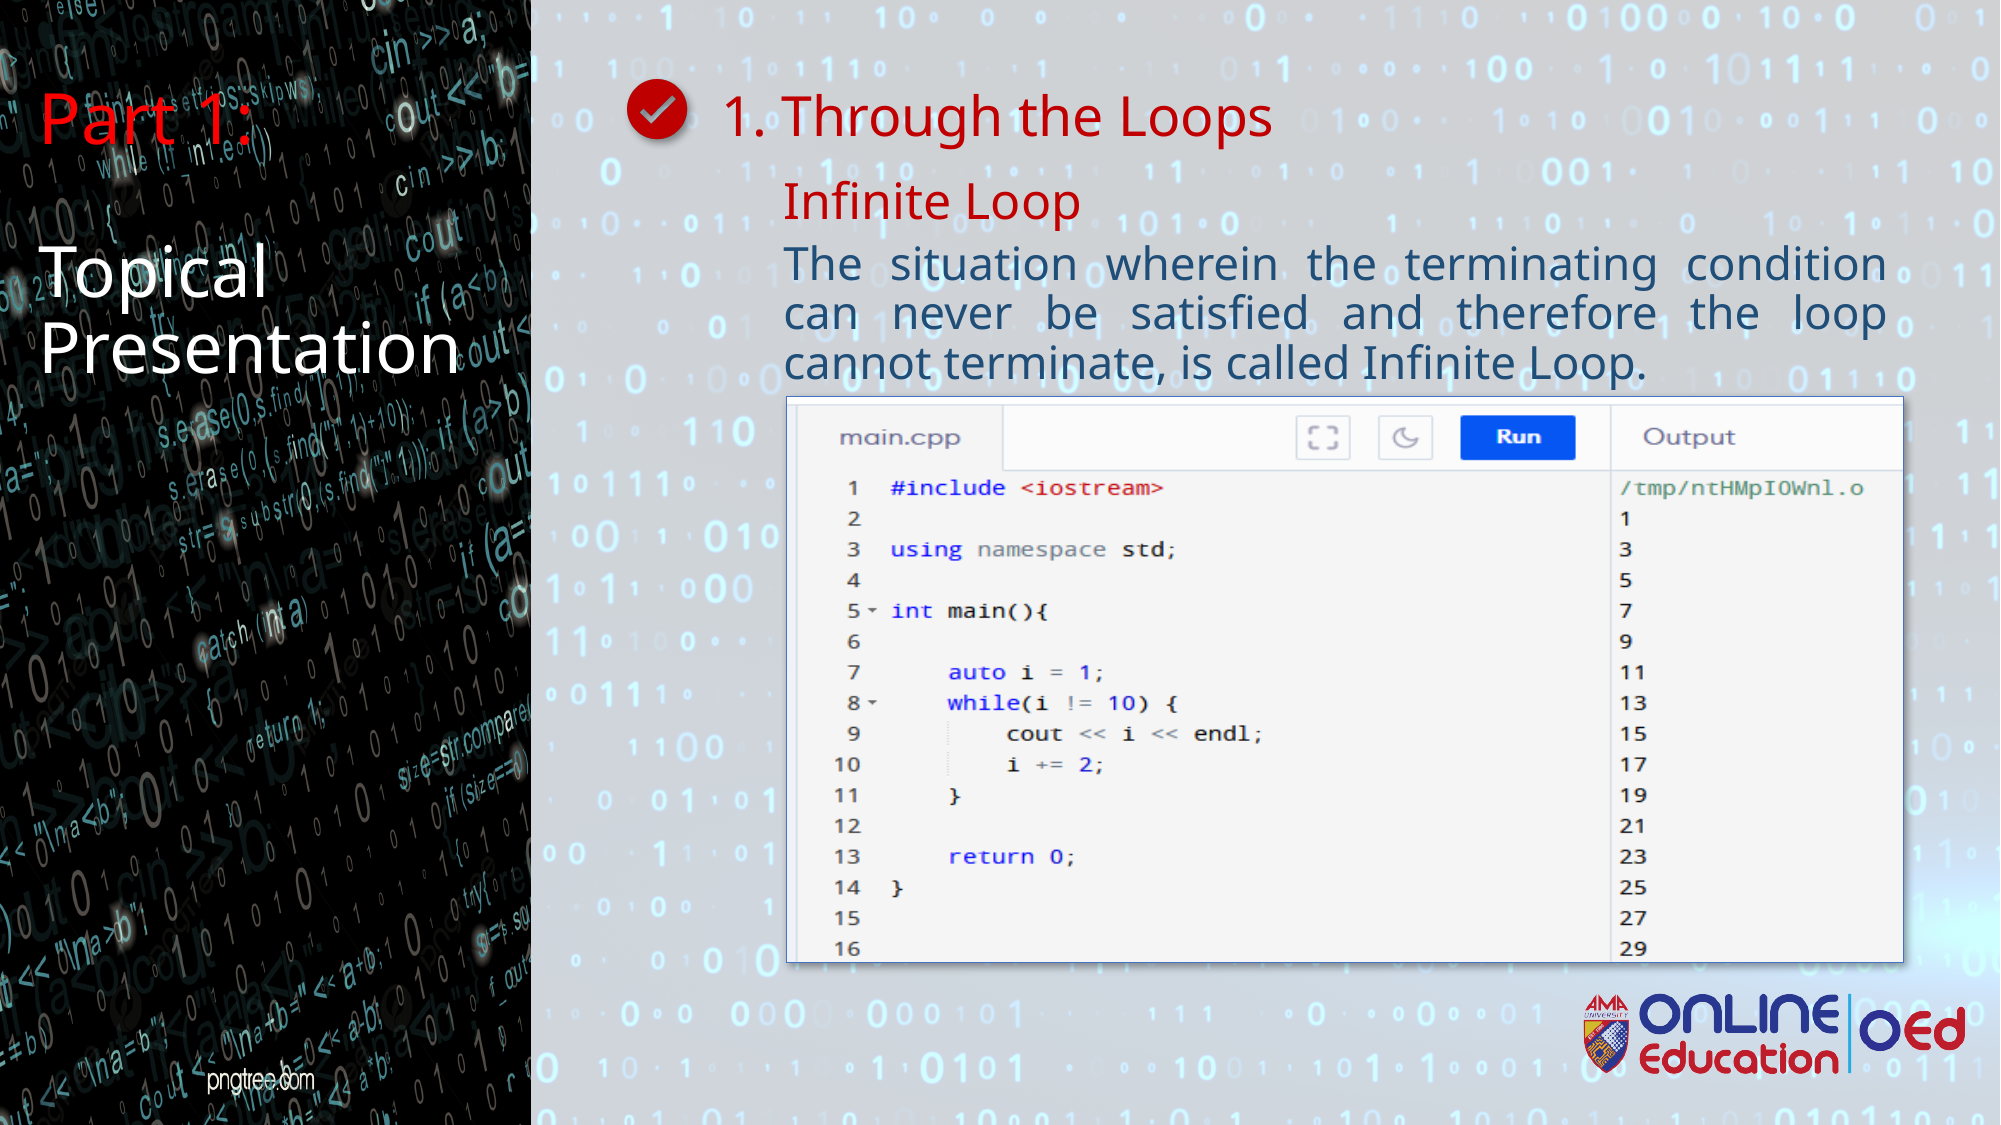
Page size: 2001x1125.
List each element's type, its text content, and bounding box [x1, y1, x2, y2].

picture [0, 0, 531, 1125]
text_box 1. Through the Loops [706, 81, 1604, 157]
picture [619, 71, 695, 147]
picture [1573, 976, 1978, 1093]
text_box Infinite Loop [768, 162, 1821, 197]
text_box The situation wherein the terminating condition can never be satisfied and therefore the loop cannot terminate, is called Infinite Loop. [768, 197, 1904, 397]
picture [785, 396, 1904, 963]
